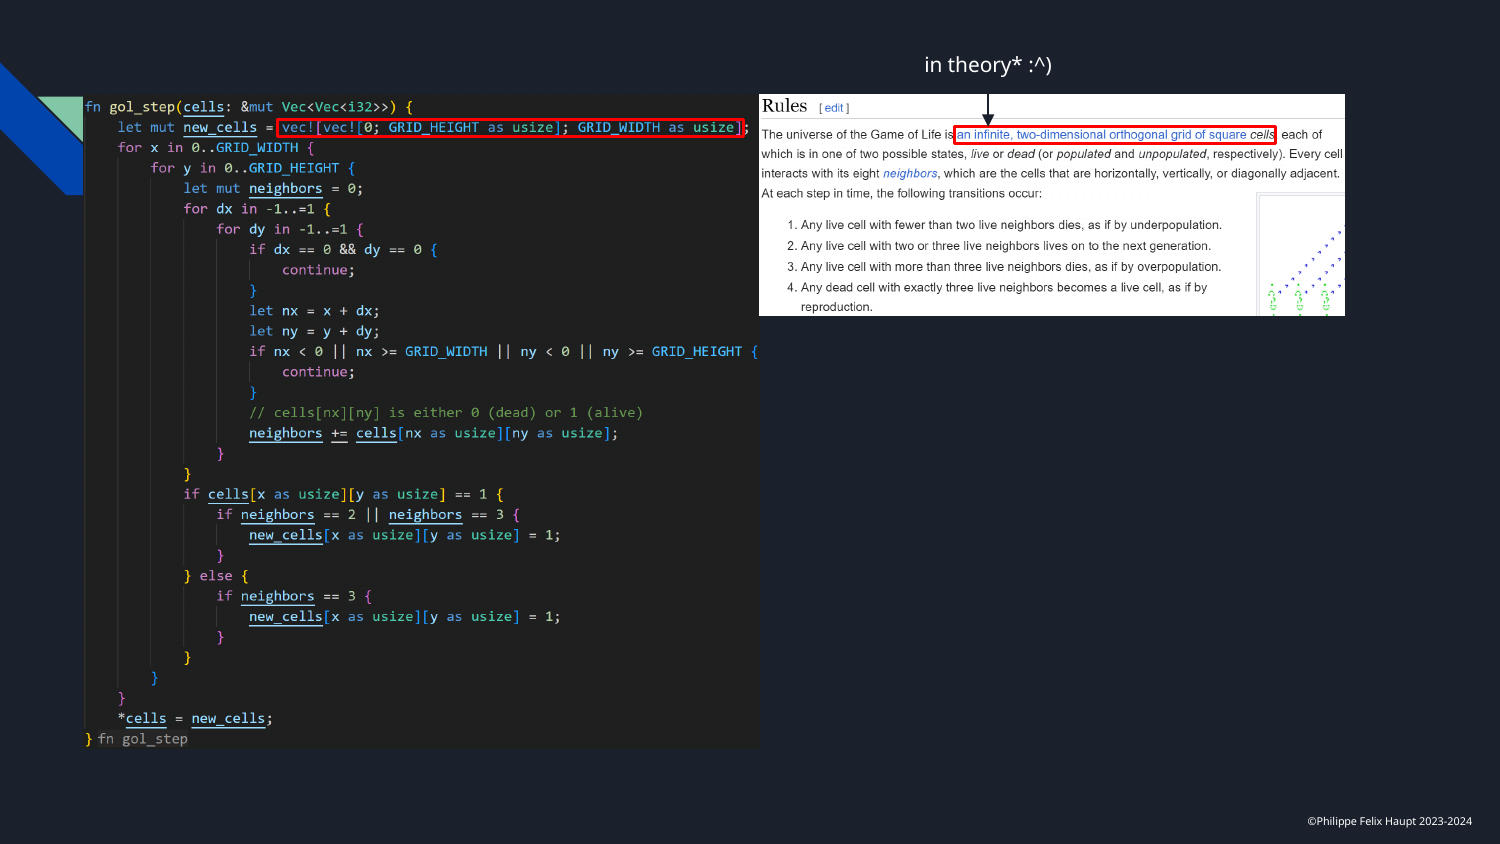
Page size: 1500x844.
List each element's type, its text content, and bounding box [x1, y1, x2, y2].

text_box ©Philippe Felix Haupt 2023-2024 [1292, 801, 1500, 844]
picture [83, 94, 1345, 750]
text_box in theory* :^) [890, 39, 1086, 90]
